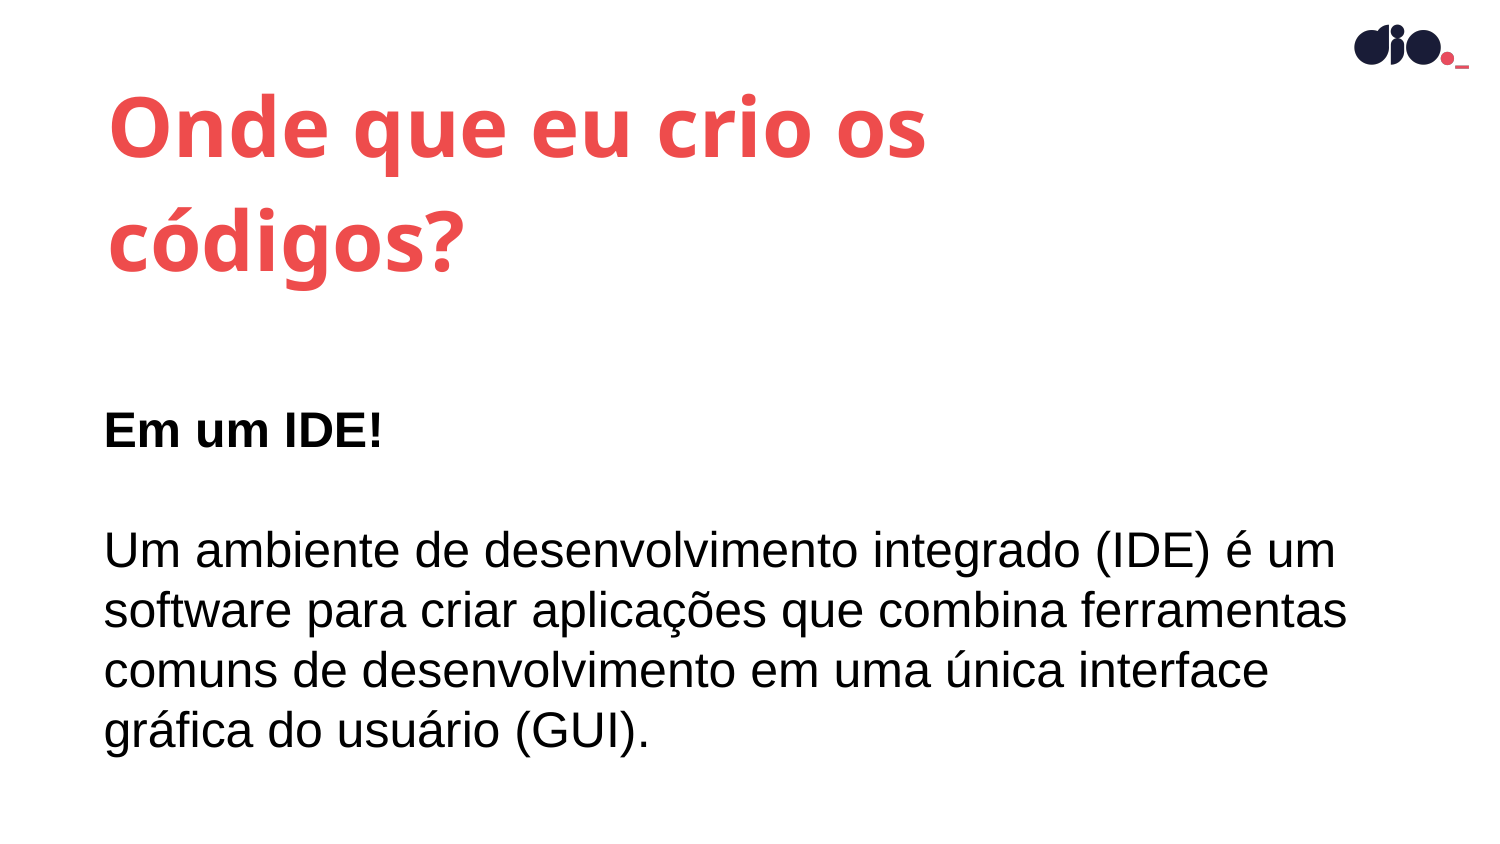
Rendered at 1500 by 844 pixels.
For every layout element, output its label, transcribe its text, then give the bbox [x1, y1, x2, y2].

picture [1339, 15, 1479, 78]
text_box Em um IDE! Um ambiente de desenvolvimento integrado (IDE) é um software para criar aplicações que combina ferramentas comuns de desenvolvimento em uma única interface gráfica do usuário (GUI). [88, 359, 1418, 796]
text_box Onde que eu crio os códigos? [92, 104, 1309, 243]
